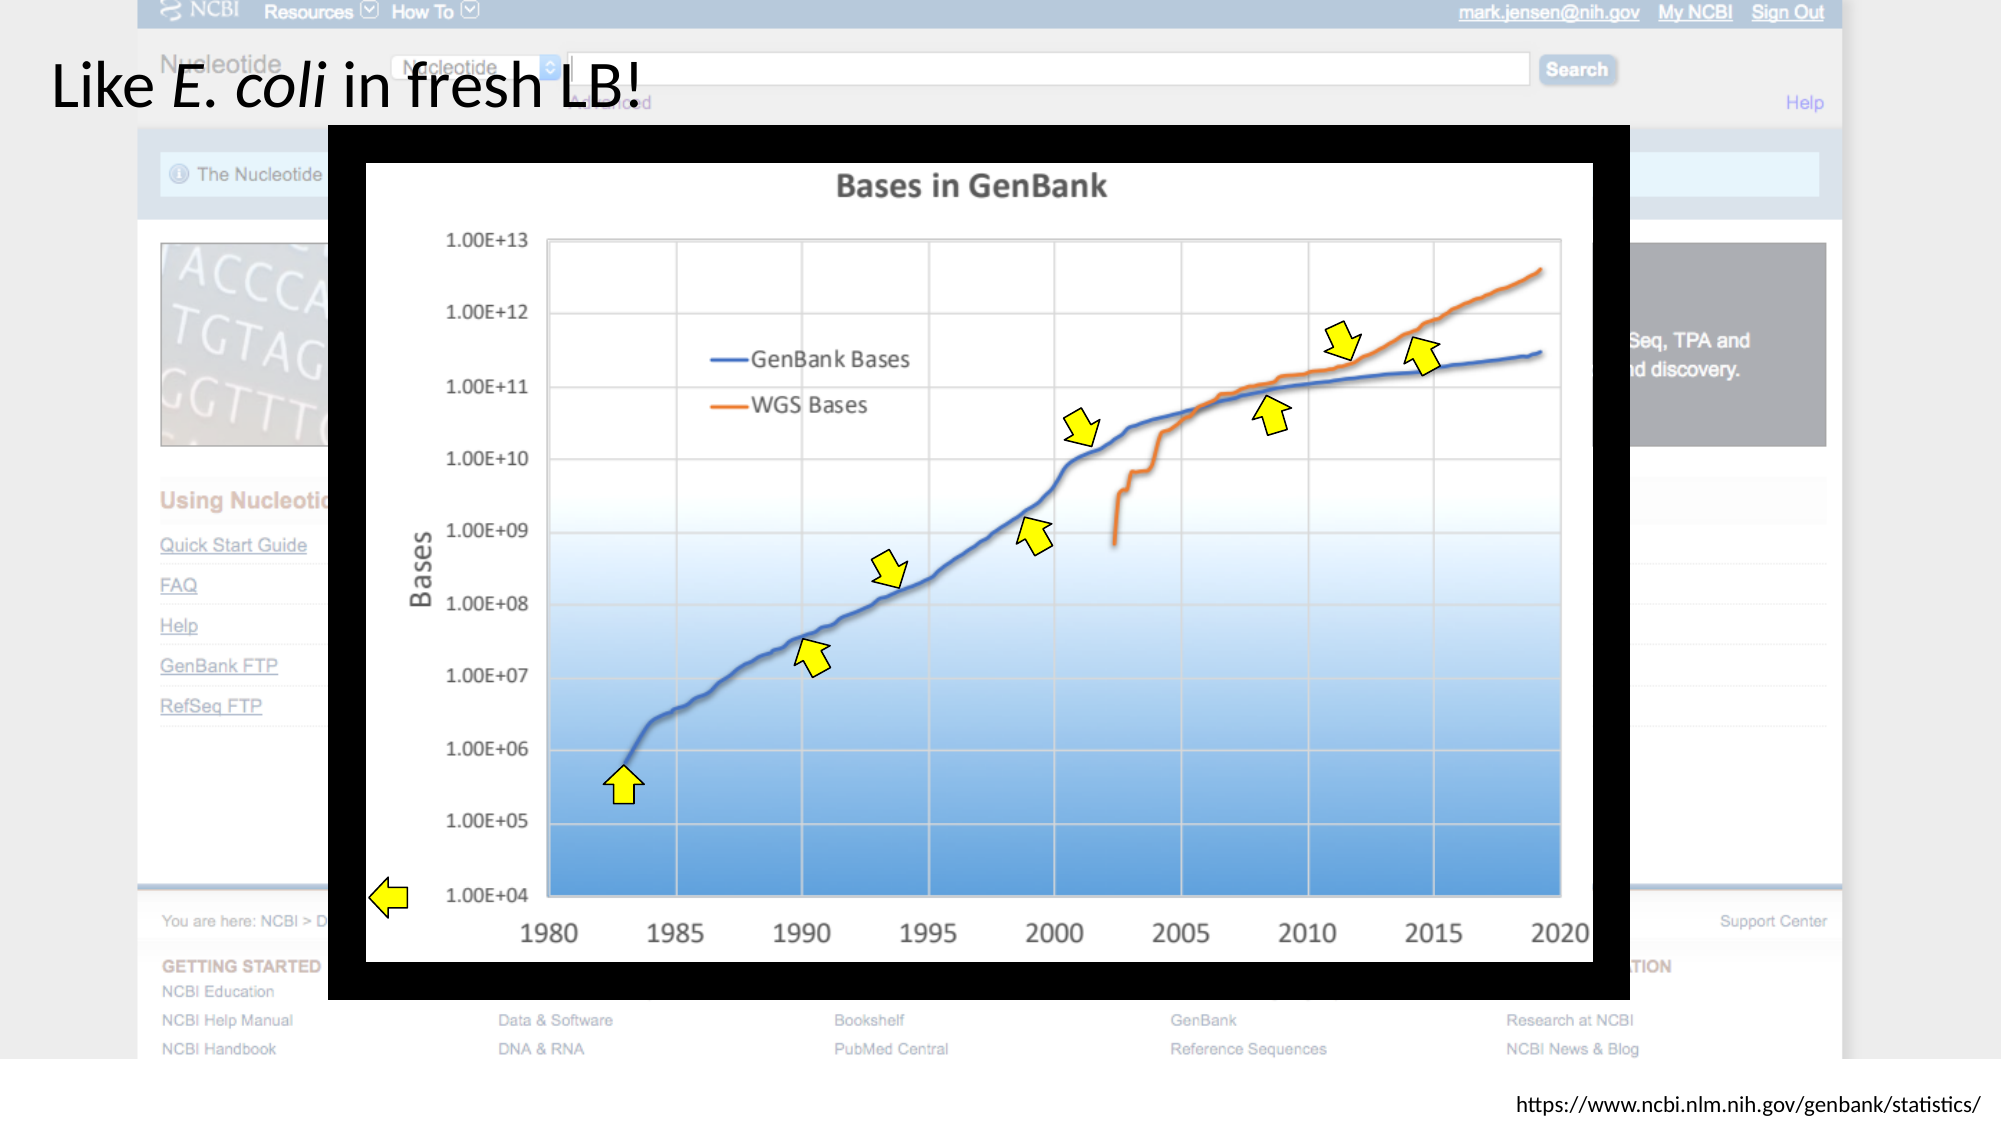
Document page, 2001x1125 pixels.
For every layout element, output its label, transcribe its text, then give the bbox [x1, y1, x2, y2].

picture [0, 0, 2000, 1059]
text_box https://www.ncbi.nlm.nih.gov/genbank/statistics/ [1501, 1082, 1997, 1125]
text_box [368, 323, 1443, 918]
